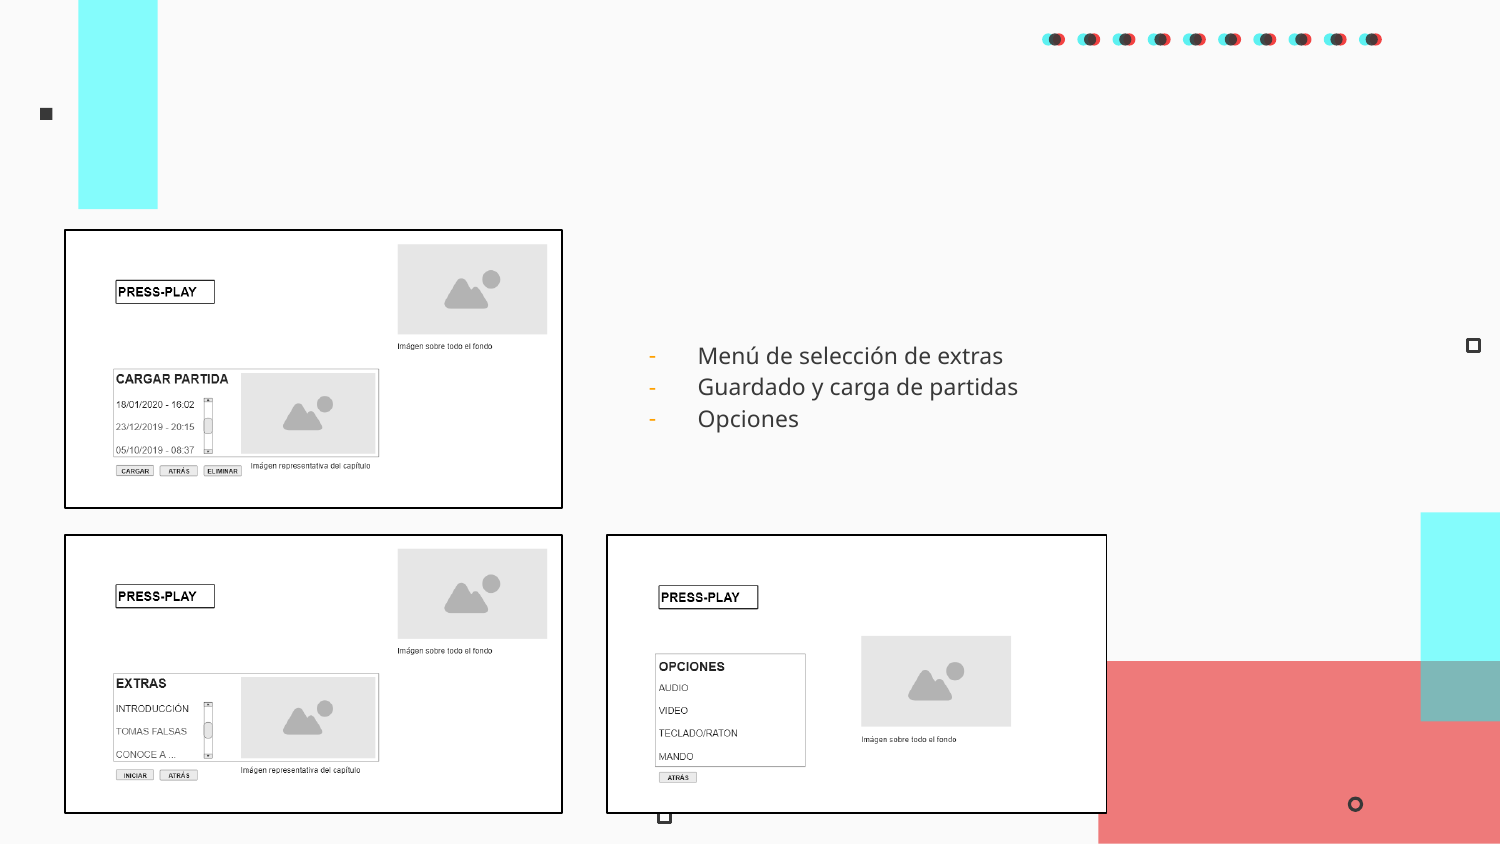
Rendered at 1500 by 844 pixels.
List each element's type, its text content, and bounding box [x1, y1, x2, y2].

picture [65, 230, 562, 508]
picture [607, 535, 1106, 813]
picture [65, 535, 562, 813]
list Menú de selección de extras Guardado y carga de partidas Opciones [607, 322, 1044, 441]
